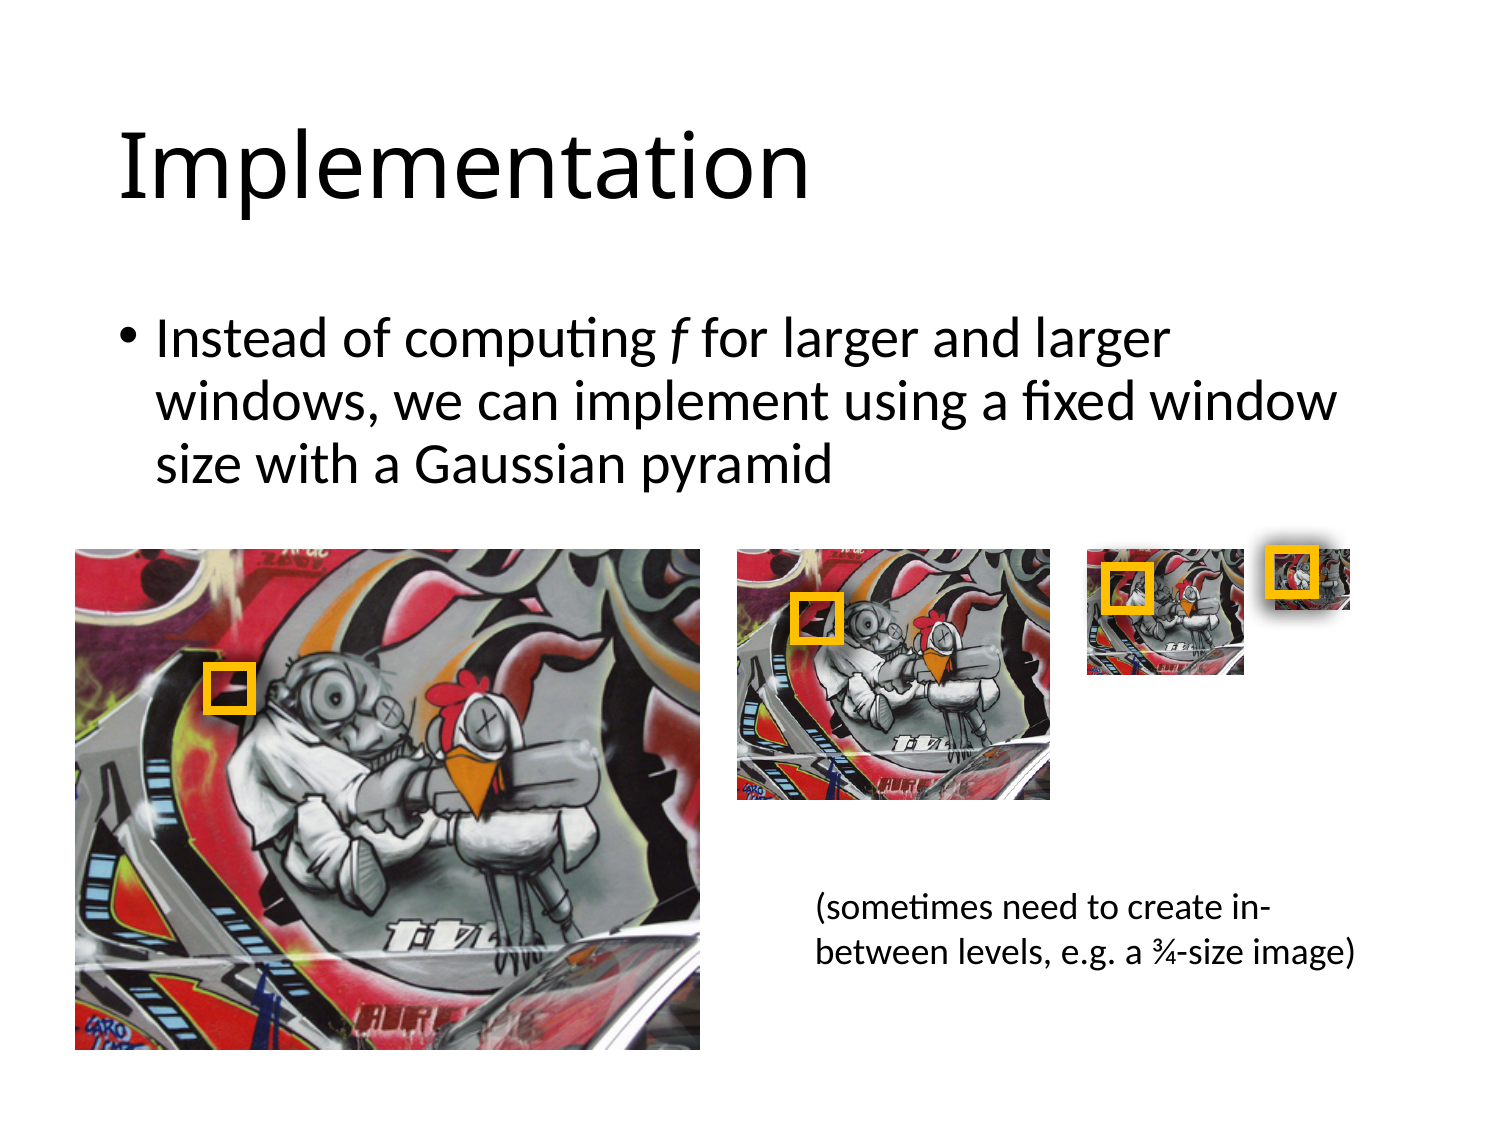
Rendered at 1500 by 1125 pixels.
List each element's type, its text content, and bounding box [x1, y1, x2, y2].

title Implementation [103, 59, 1397, 278]
list Instead of computing f for larger and larger windows, we can implement using a fixed window size with a Gaussian pyramid [103, 299, 1397, 1014]
text_box [1268, 549, 1274, 595]
picture [1087, 549, 1244, 675]
text_box (sometimes need to create in-between levels, e.g. a ¾-size image) [800, 874, 1375, 980]
picture [74, 549, 700, 1050]
picture [737, 549, 1050, 800]
picture [1274, 549, 1350, 610]
